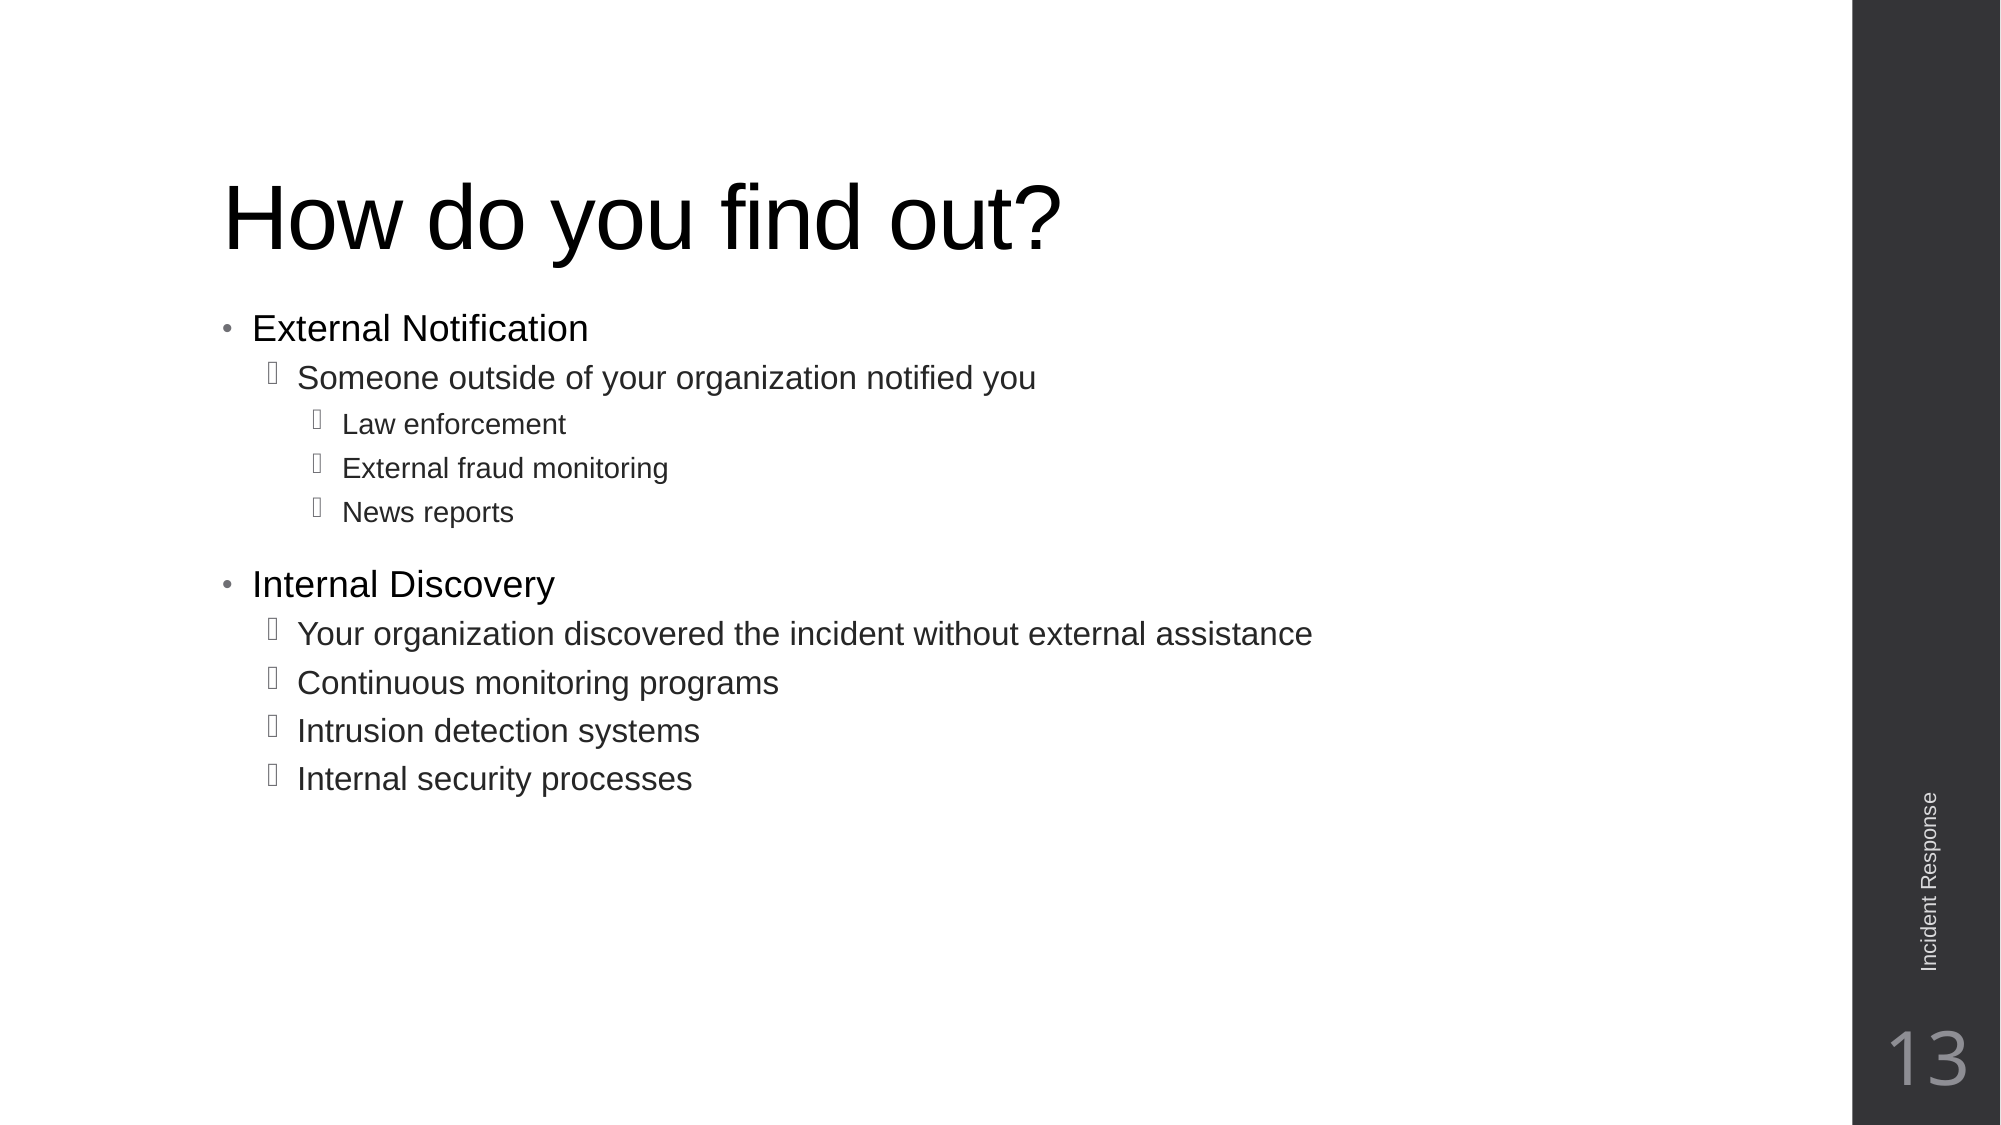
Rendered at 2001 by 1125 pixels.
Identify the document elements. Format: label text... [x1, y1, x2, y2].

title How do you find out? [206, 60, 1797, 278]
slide_number 13 [1852, 1012, 2000, 1110]
list External Notification Someone outside of your organization notified you Law enforcement External fraud monitoring News reports Internal Discovery Your organization discovered the incident without external assistance Continuous monitoring programs Intrusion detection systems Internal security processes [206, 299, 1617, 1014]
footer Incident Response [1897, 400, 1958, 988]
